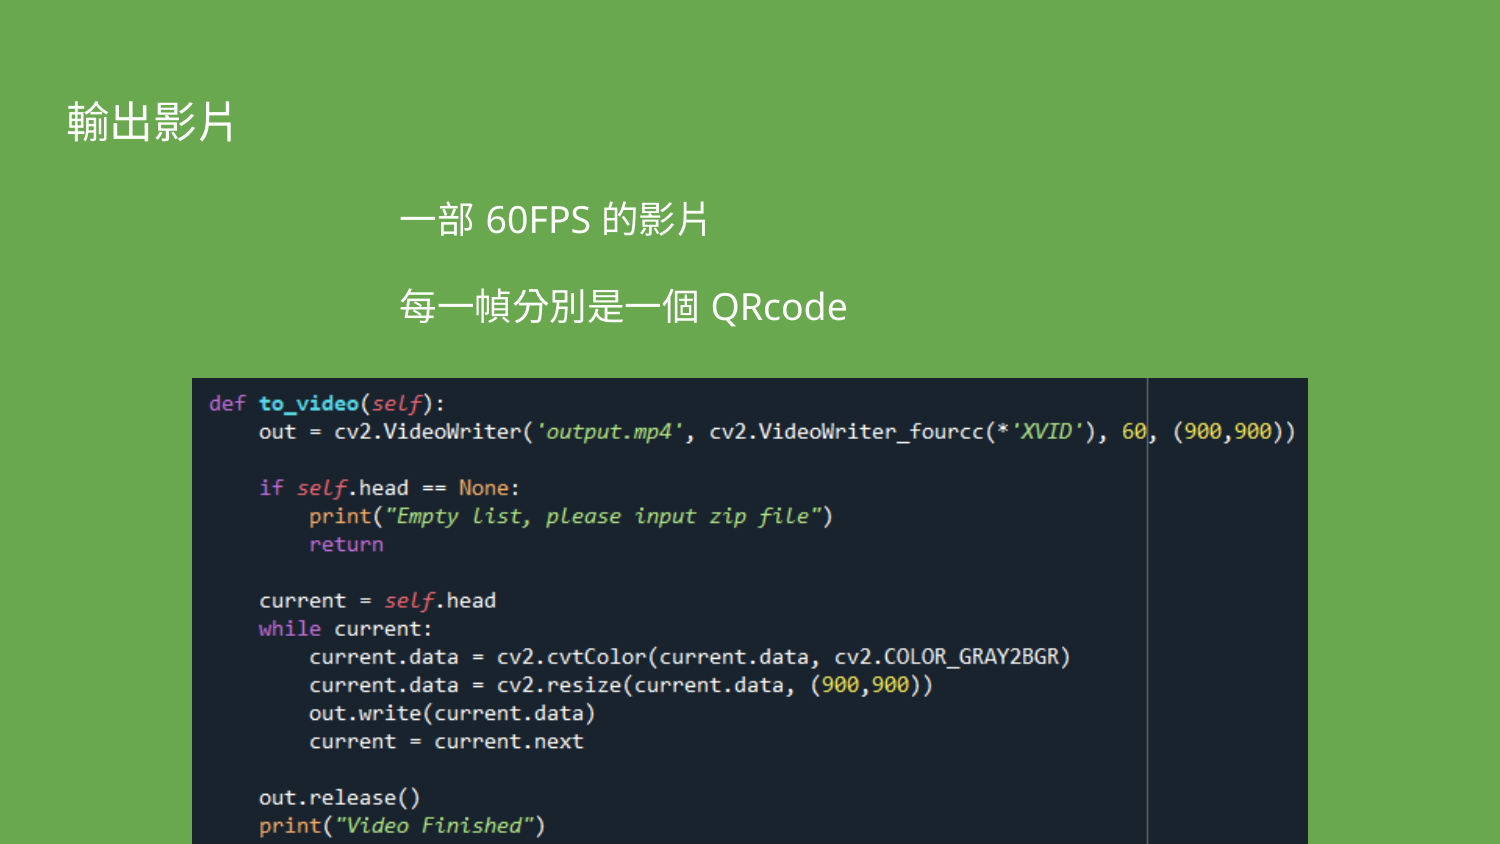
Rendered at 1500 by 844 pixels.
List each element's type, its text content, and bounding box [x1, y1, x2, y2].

title 輸出影片 [51, 72, 1449, 167]
list 一部60FPS的影片 每一幀分別是一個QRcode [384, 166, 1116, 376]
picture [191, 377, 1308, 844]
